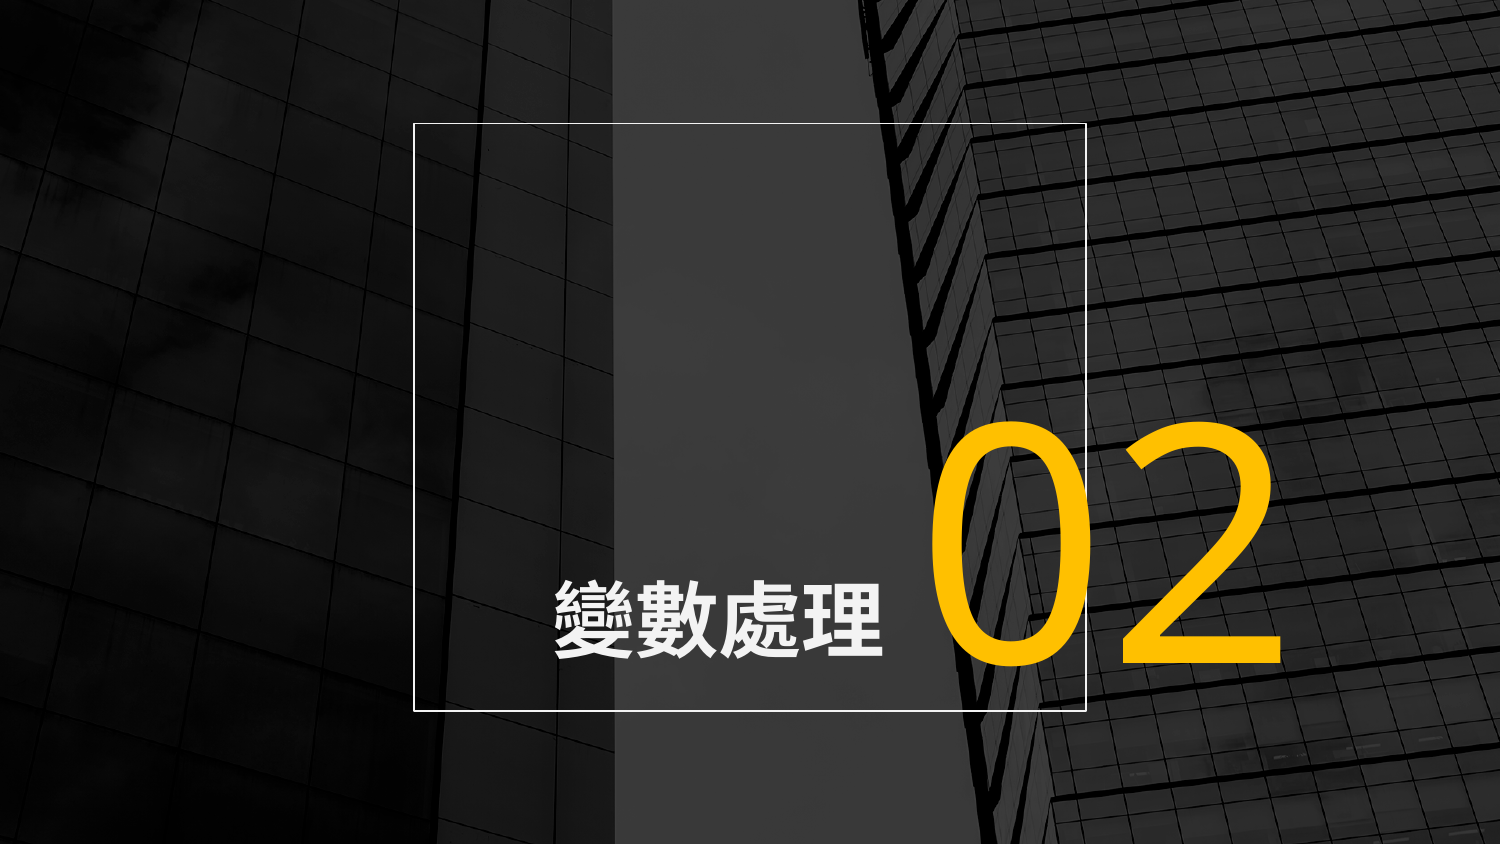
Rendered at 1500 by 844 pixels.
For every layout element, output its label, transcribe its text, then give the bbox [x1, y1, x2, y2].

title 02 [576, 396, 1313, 663]
title 變數處理 [447, 367, 900, 684]
picture [0, 0, 1500, 844]
